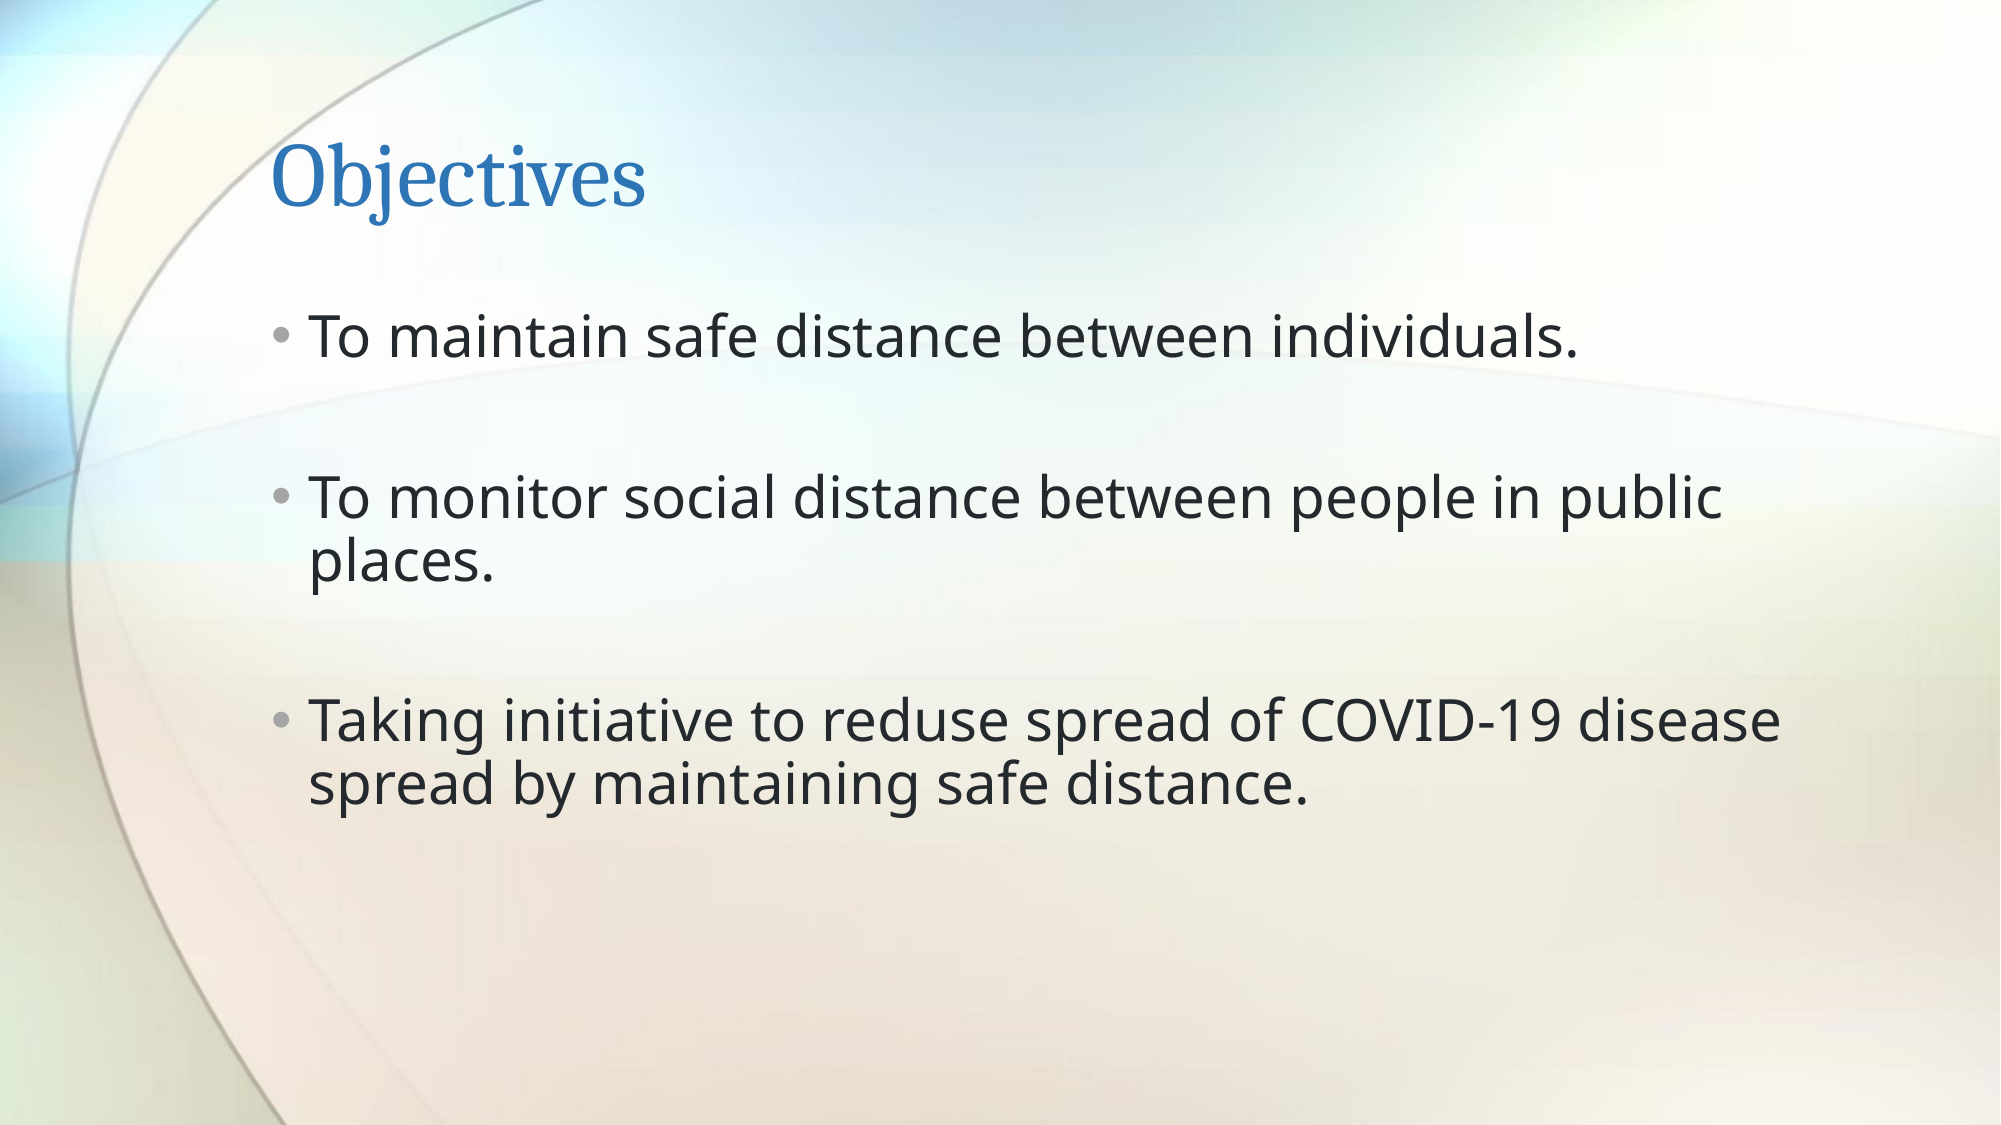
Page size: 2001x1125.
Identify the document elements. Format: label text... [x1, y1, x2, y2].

picture [0, 0, 2001, 1125]
title Objectives [256, 61, 1738, 279]
list To maintain safe distance between individuals. To monitor social distance between people in public places. Taking initiative to reduse spread of COVID-19 disease spread by maintaining safe distance. [256, 299, 1863, 1014]
